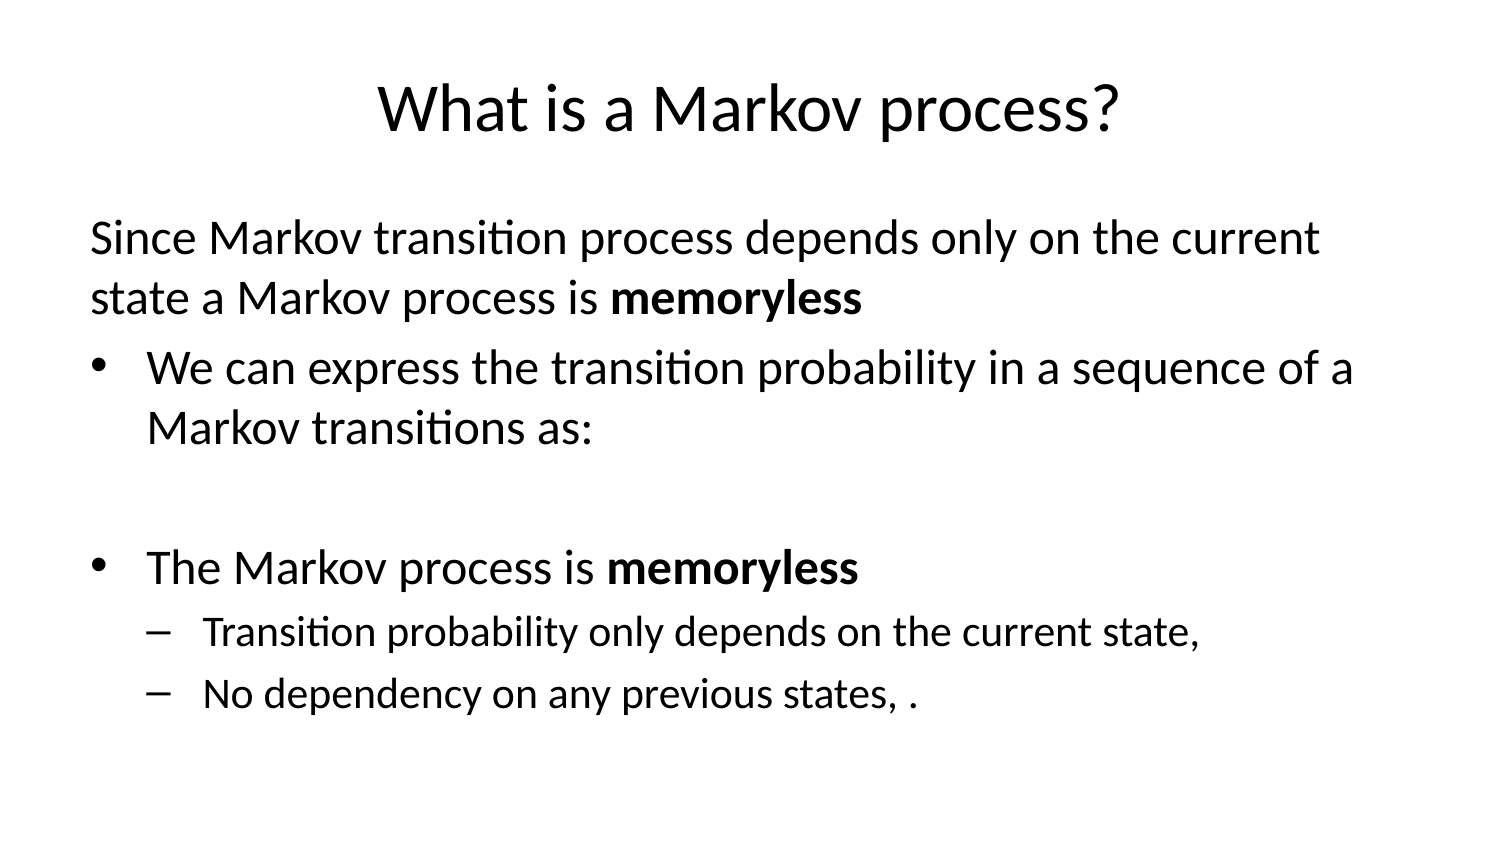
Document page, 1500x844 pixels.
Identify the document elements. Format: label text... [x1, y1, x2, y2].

title What is a Markov process? [75, 33, 1425, 175]
